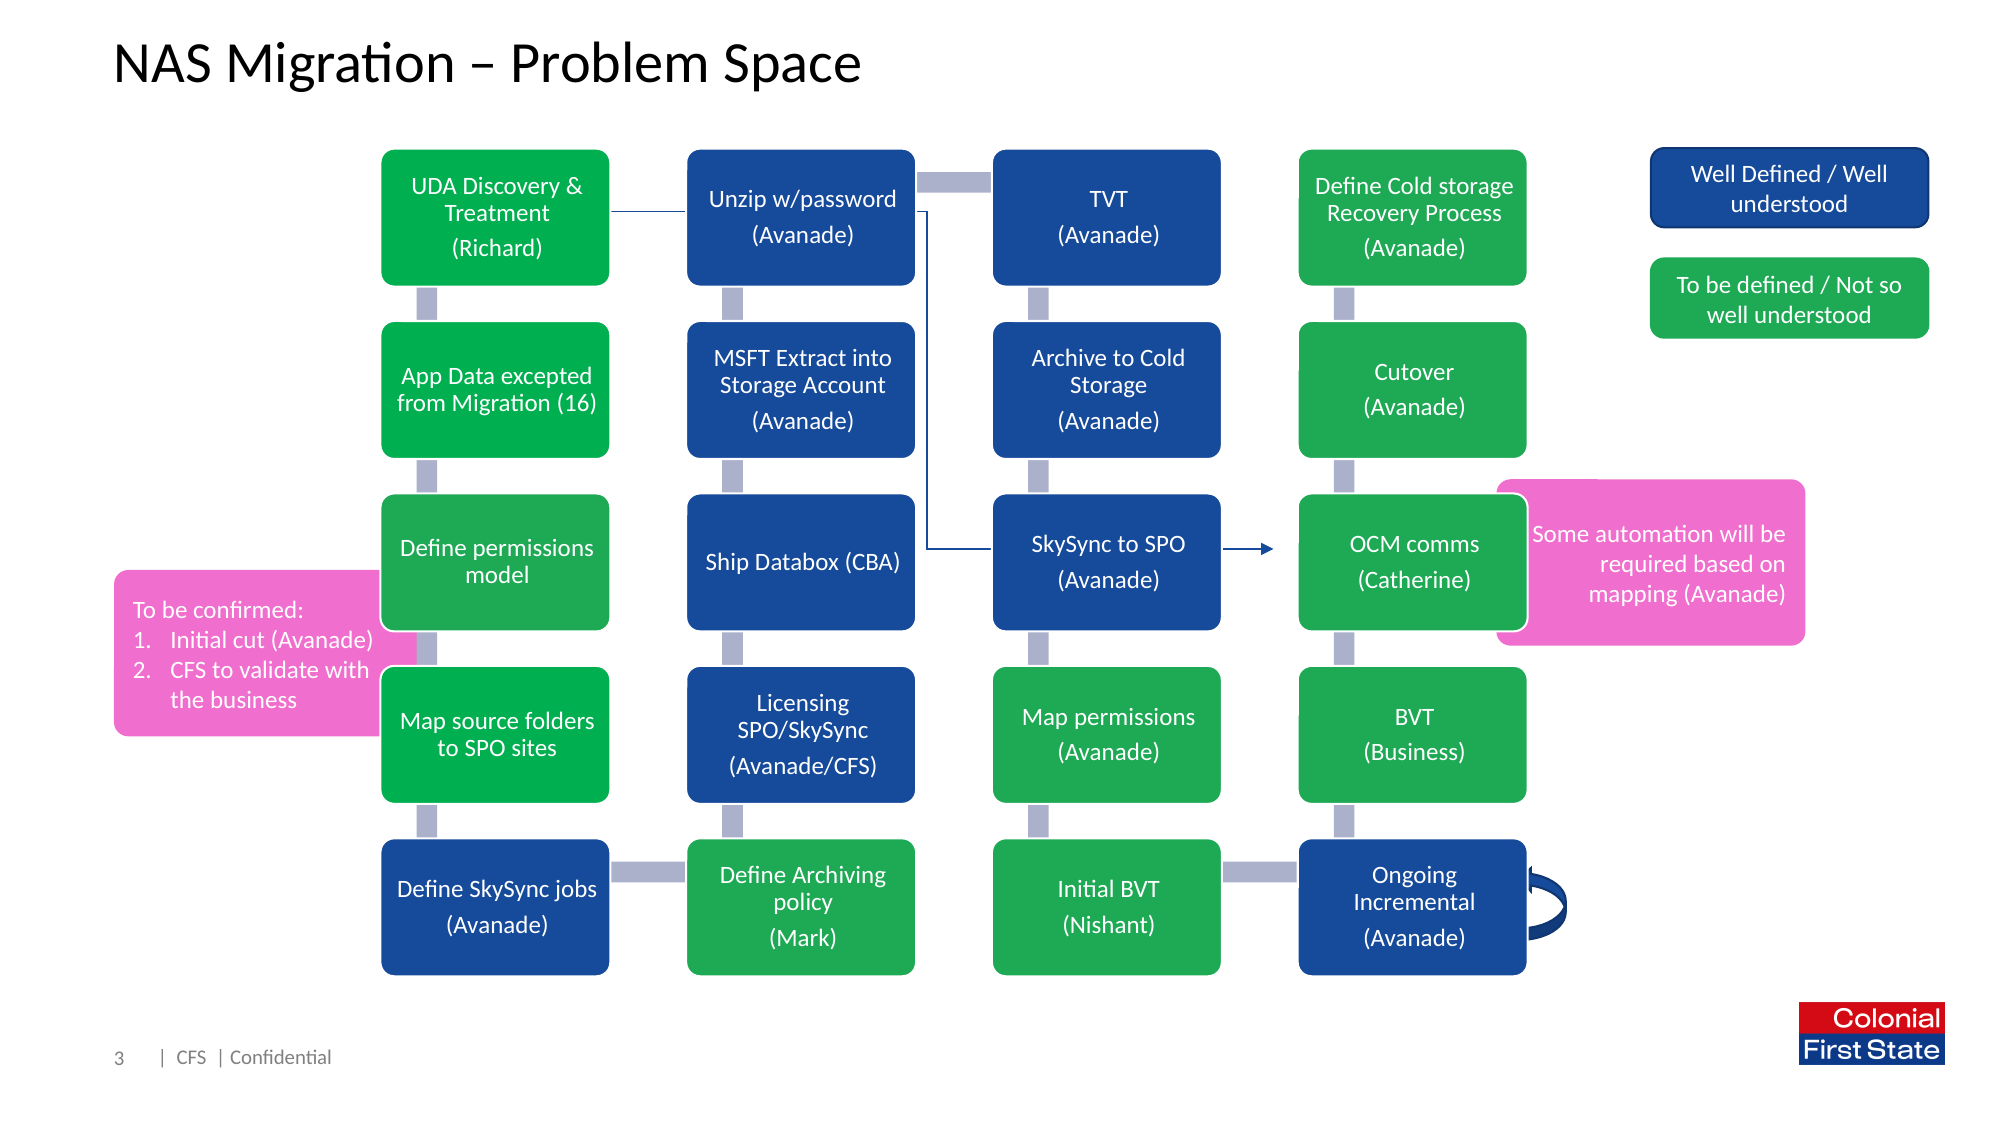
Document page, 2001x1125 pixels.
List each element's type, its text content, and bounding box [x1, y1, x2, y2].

text_box Well Defined / Well understood [1659, 147, 1930, 229]
text_box Some automation will be required based on mapping (Avanade) [1731, 478, 1807, 647]
text_box To be confirmed: Initial cut (Avanade) CFS to validate with the business [112, 568, 177, 738]
picture [1799, 1002, 1945, 1065]
title NAS Migration – Problem Space [114, 35, 1886, 118]
slide_number 3 [114, 1009, 160, 1070]
text_box To be defined / Not so well understood [1731, 257, 1930, 339]
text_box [177, 148, 1731, 977]
